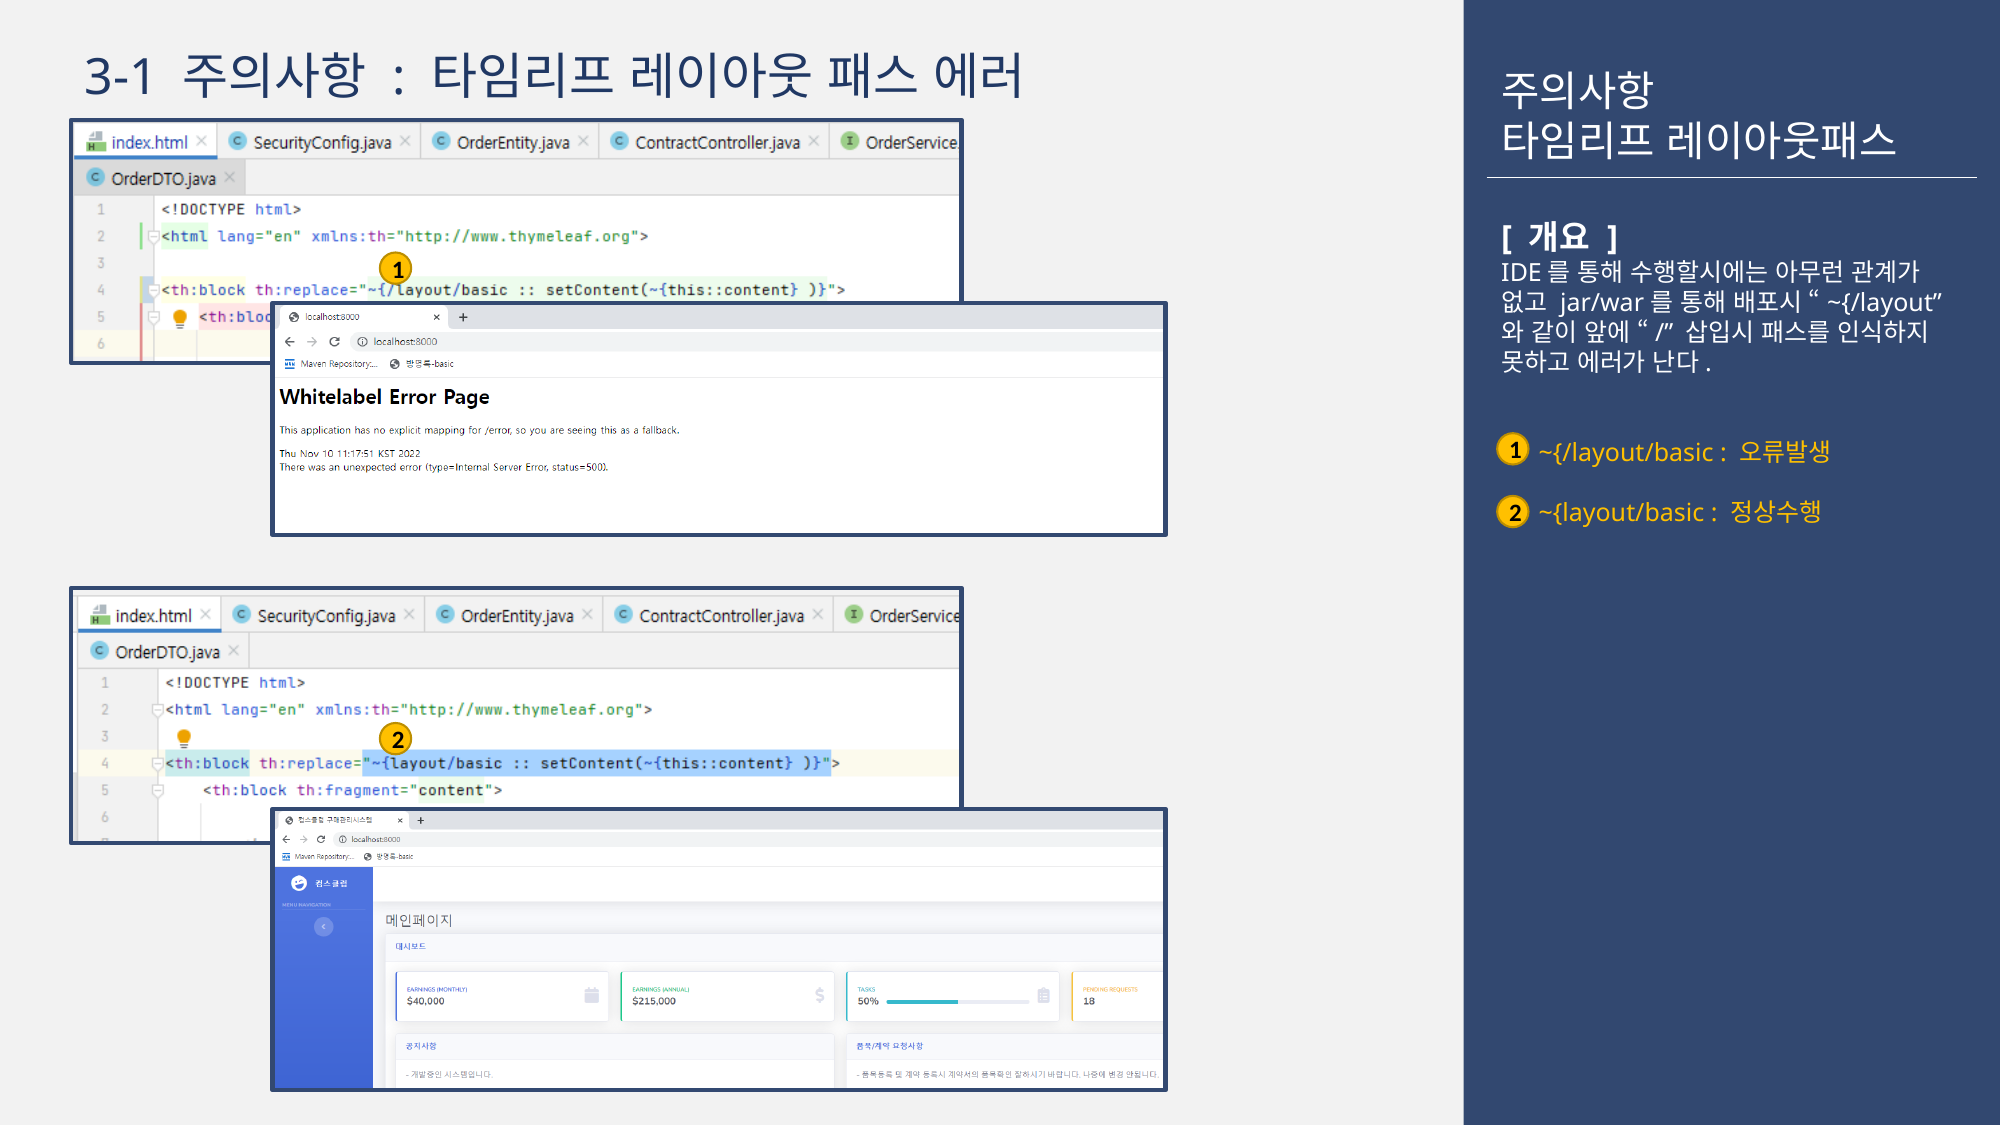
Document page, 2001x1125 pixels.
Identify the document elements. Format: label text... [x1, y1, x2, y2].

picture [73, 590, 1164, 1088]
text_box 1 [1496, 432, 1530, 466]
text_box 주의사항 타임리프 레이아웃패스 [1486, 57, 1964, 172]
text_box [ 개요 ] IDE를 통해 수행할시에는 아무런 관계가 없고 jar/war를 통해 배포시 “~{/layout” 와 같이 앞에 “/” 삽입시 패스를 인식하지 못하고 에러가 난다. ~{/layout/basic : 오류발생 ~{layout/basic : 정상수행 [1486, 209, 1978, 594]
text_box 2 [1496, 494, 1530, 529]
text_box 3-1 주의사항 : 타임리프 레이아웃 패스 에러 [69, 37, 1041, 112]
text_box [1463, 0, 2000, 1125]
picture [73, 122, 1164, 533]
